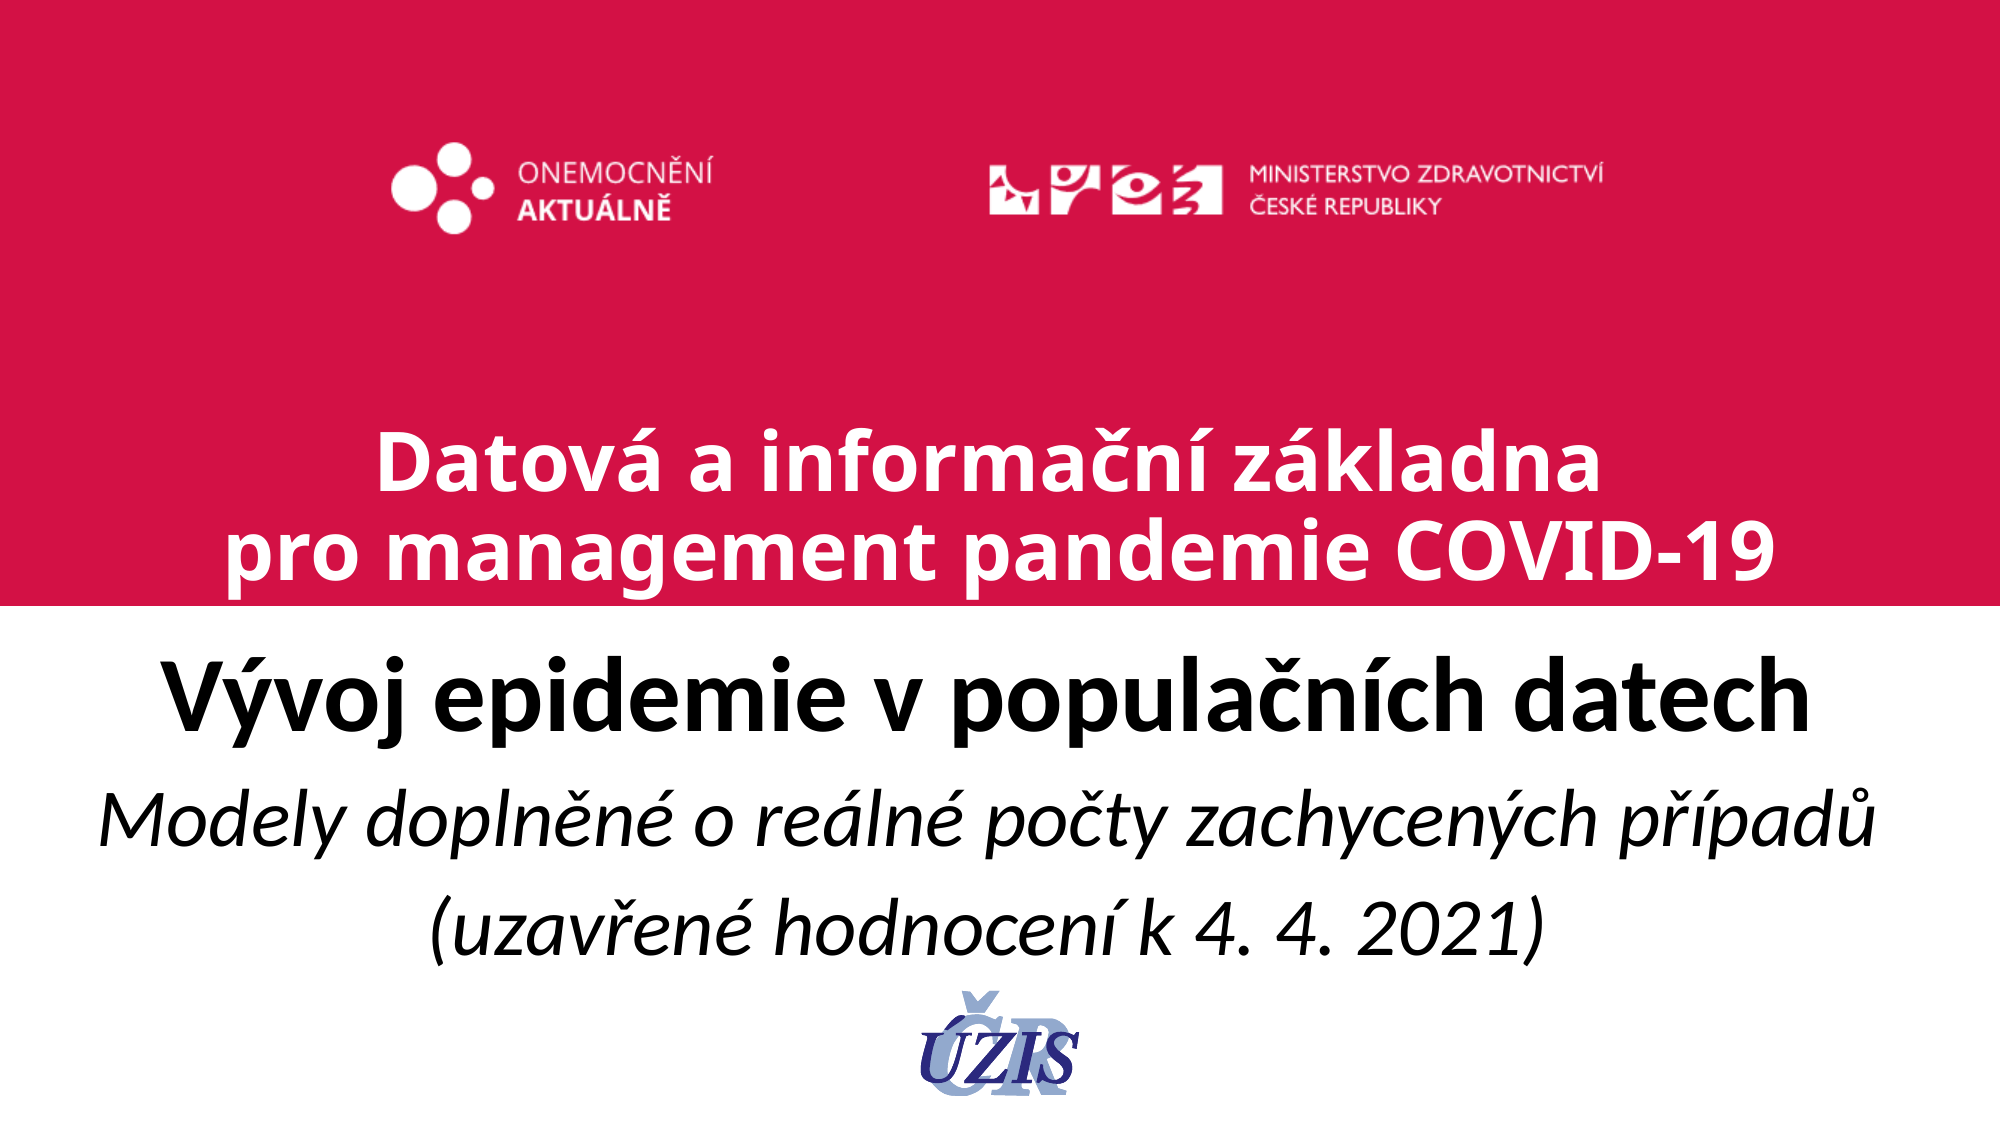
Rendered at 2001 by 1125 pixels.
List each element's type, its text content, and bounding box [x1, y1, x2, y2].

subtitle Vývoj epidemie v populačních datech Modely doplněné o reálné počty zachycených případů (uzavřené hodnocení k 4. 4. 2021) [0, 630, 1977, 982]
title Datová a informační základna pro management pandemie COVID-19 [0, 410, 2000, 606]
